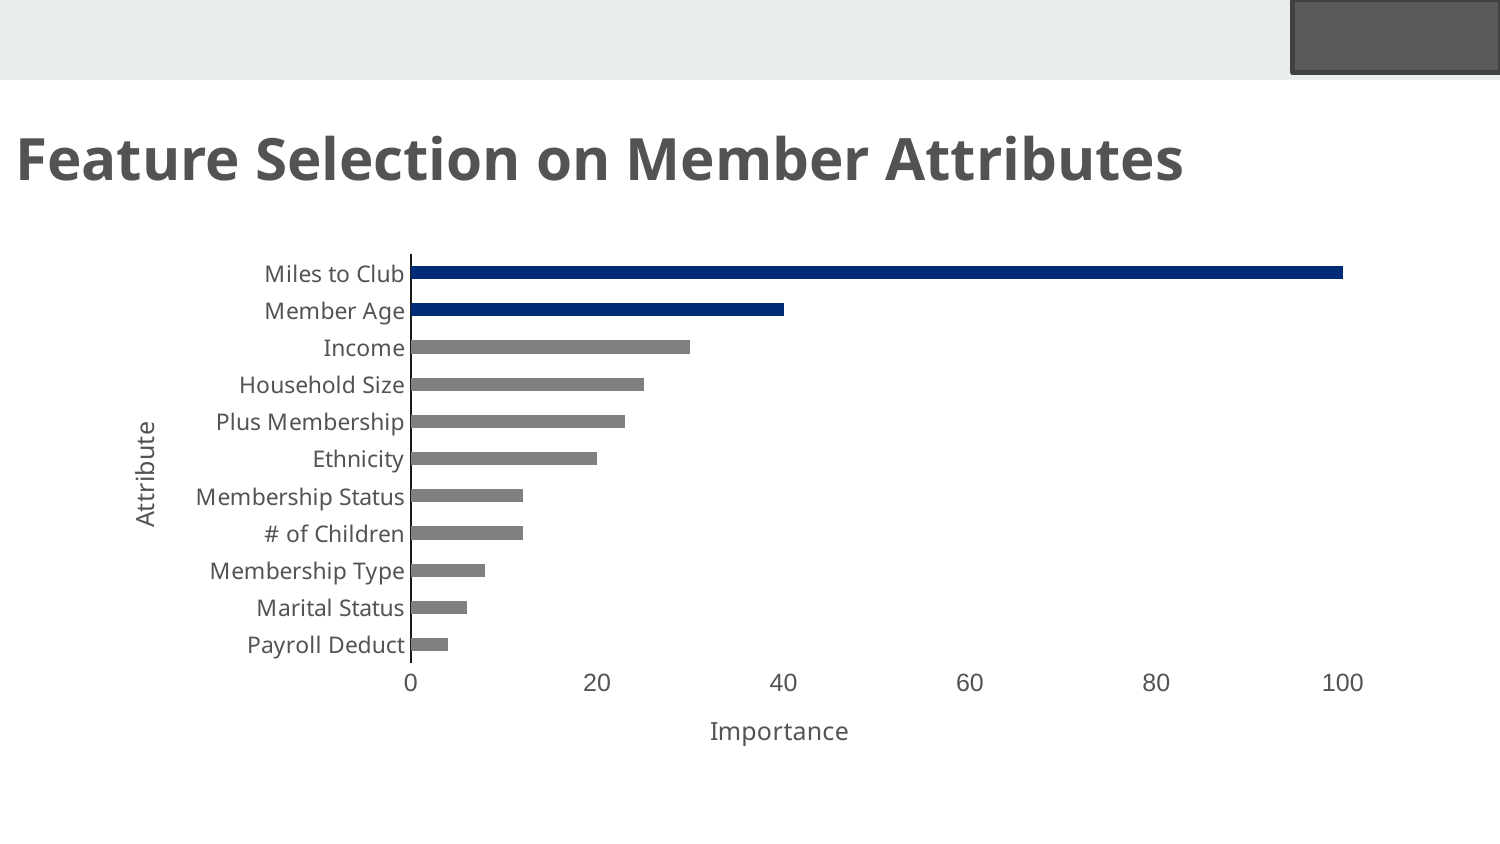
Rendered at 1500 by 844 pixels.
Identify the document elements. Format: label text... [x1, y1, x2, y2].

text_box [1290, 0, 1500, 75]
text_box Feature Selection on Member Attributes [0, 107, 1441, 196]
chart [93, 243, 1391, 781]
